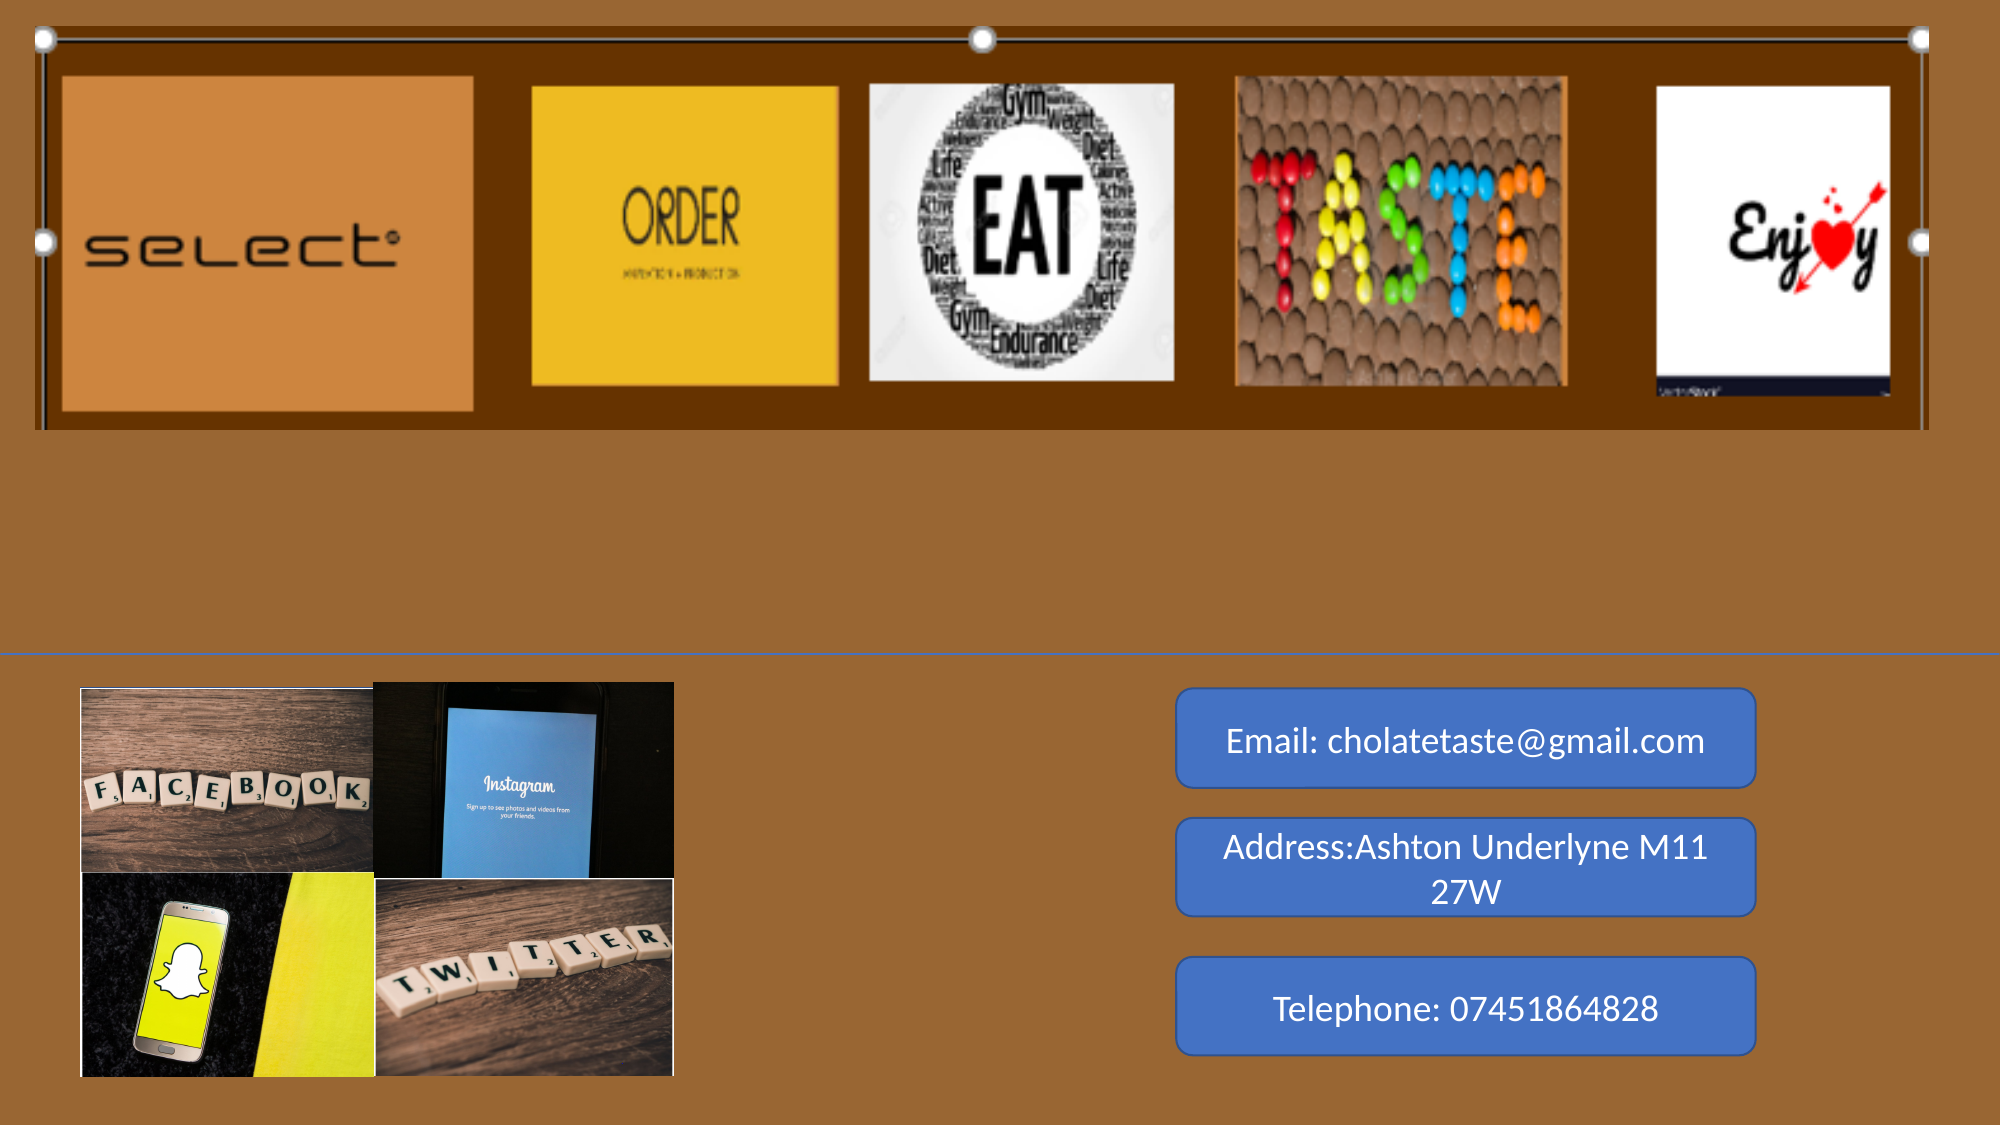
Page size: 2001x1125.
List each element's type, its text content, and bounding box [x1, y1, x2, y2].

text_box Email: cholatetaste@gmail.com [1176, 688, 1756, 788]
text_box Telephone: 07451864828 [1176, 956, 1756, 1056]
picture [35, 26, 1929, 430]
picture [80, 682, 674, 1077]
text_box Address:Ashton Underlyne M11 27W [1176, 817, 1756, 917]
